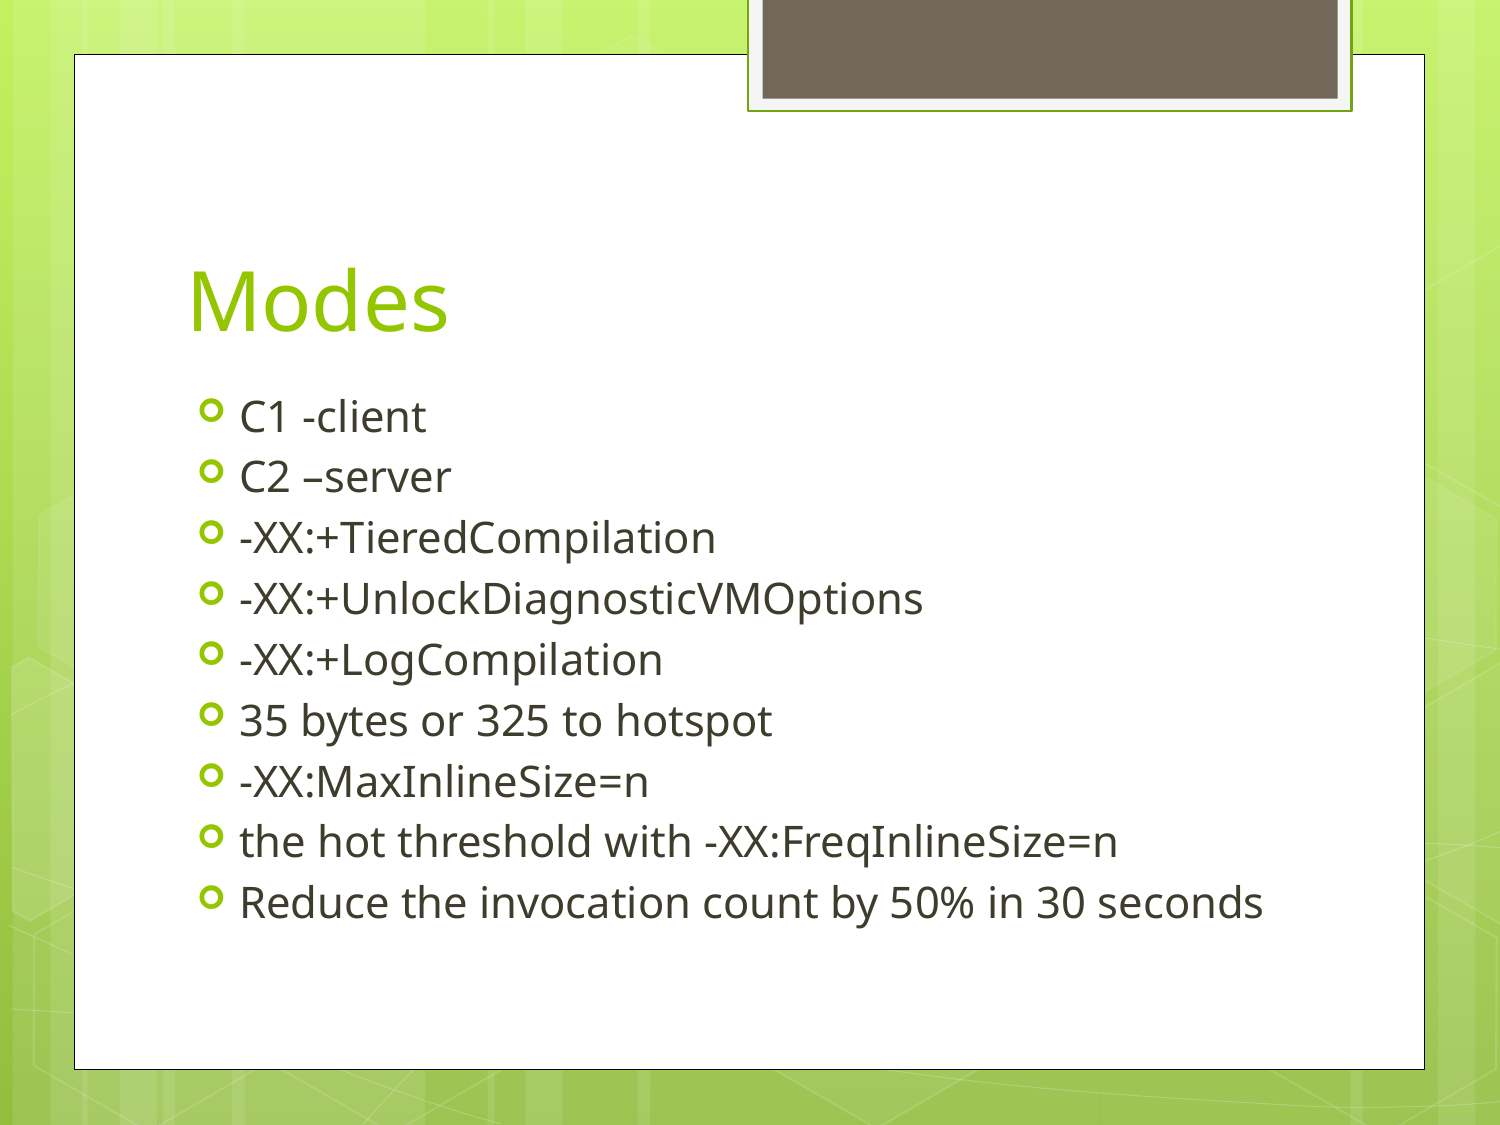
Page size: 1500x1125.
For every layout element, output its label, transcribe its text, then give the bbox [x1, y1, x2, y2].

list C1 -client C2 –server -XX:+TieredCompilation -XX:+UnlockDiagnosticVMOptions -XX:+LogCompilation 35 bytes or 325 to hotspot -XX:MaxInlineSize=n the hot threshold with ‑XX:FreqInlineSize=n Reduce the invocation count by 50% in 30 seconds [171, 381, 1283, 957]
title Modes [171, 168, 1324, 357]
